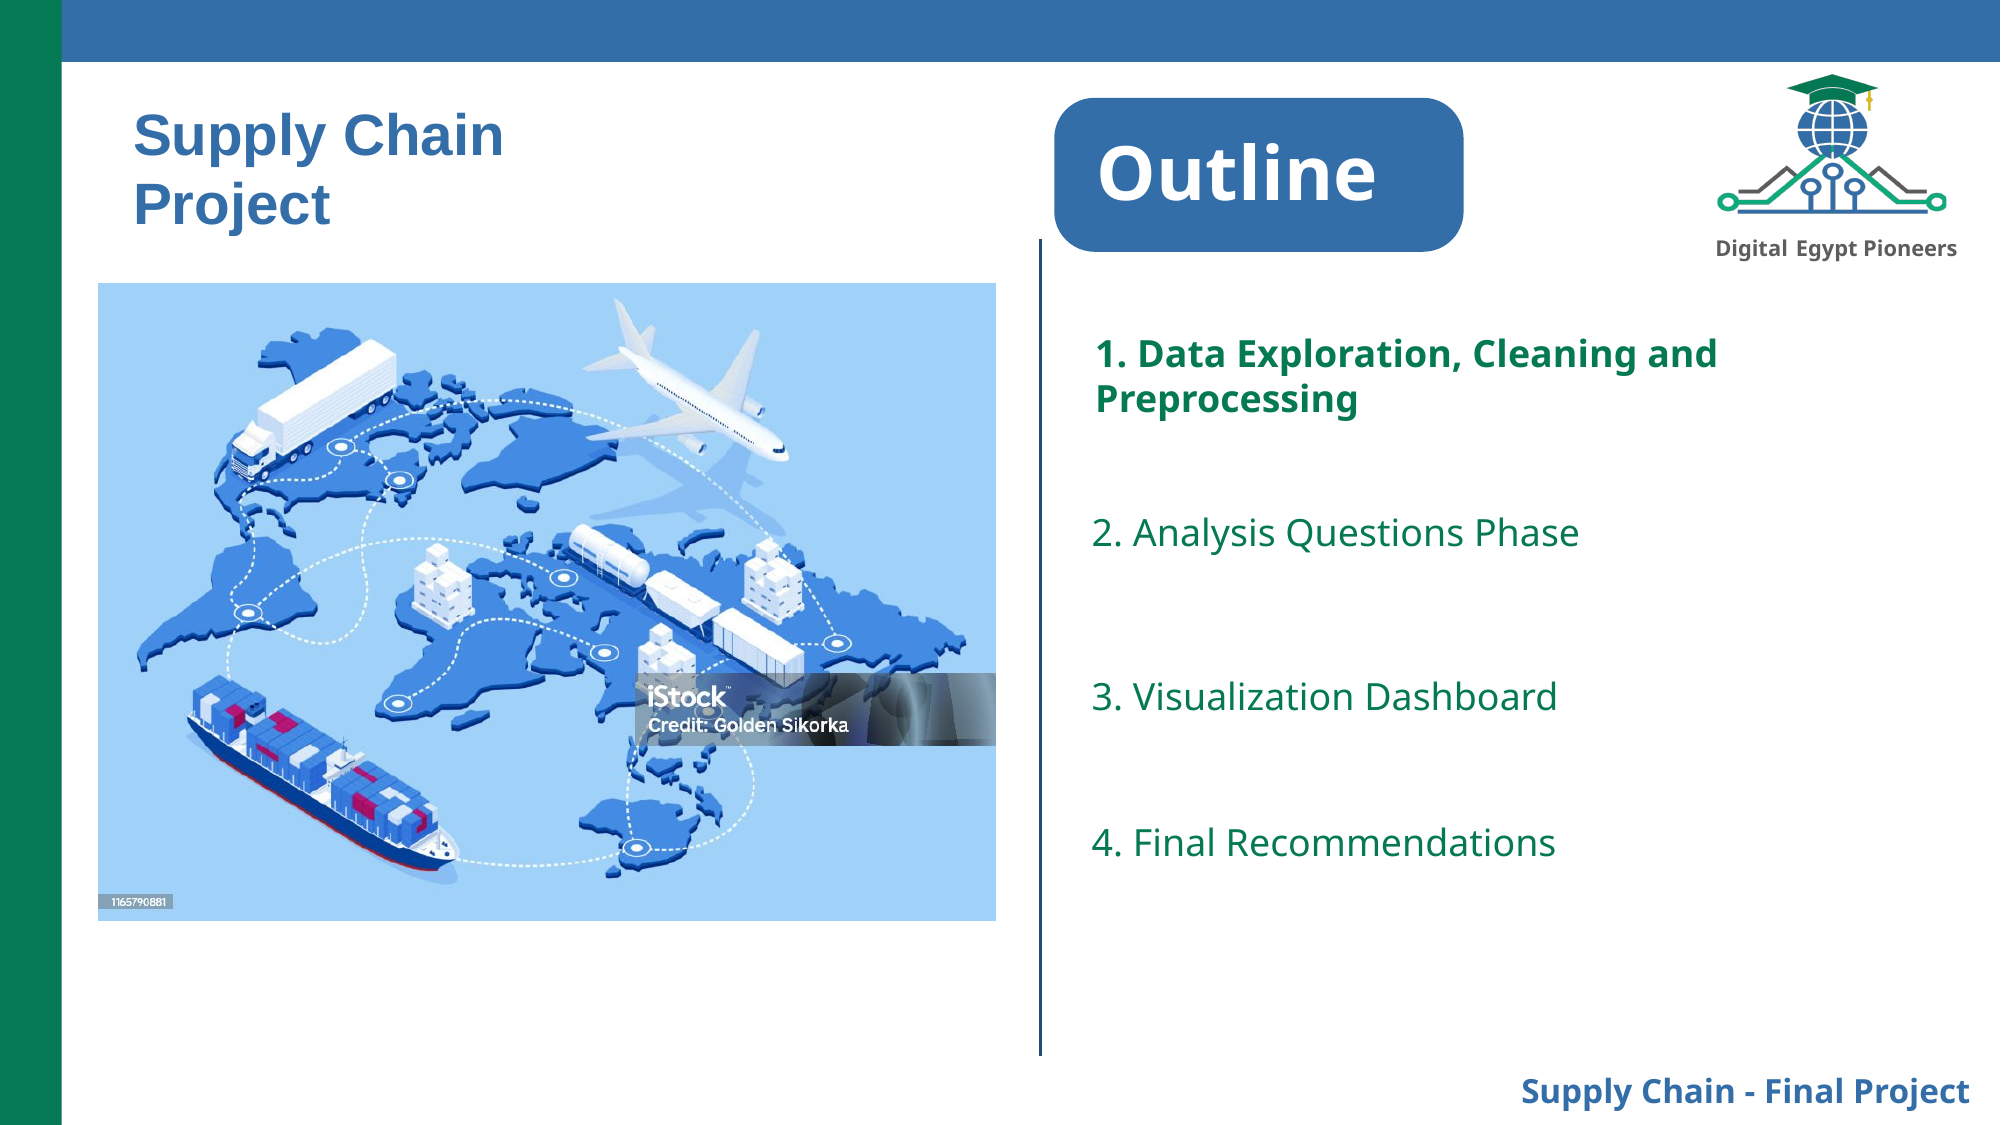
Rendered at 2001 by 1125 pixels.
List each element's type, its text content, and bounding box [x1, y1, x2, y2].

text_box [1684, 74, 1989, 284]
text_box [63, 0, 2000, 63]
text_box Supply Chain - Final Project [1425, 1063, 2000, 1118]
text_box 3. Visualization Dashboard [1076, 665, 1837, 726]
picture [98, 283, 996, 921]
text_box 1. Data Exploration, Cleaning and Preprocessing [1080, 322, 1841, 428]
text_box 4. Final Recommendations [1076, 811, 1837, 871]
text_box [1039, 97, 1464, 252]
text_box Supply Chain Project [118, 89, 890, 244]
text_box 2. Analysis Questions Phase [1076, 501, 1837, 562]
text_box [0, 0, 63, 1125]
